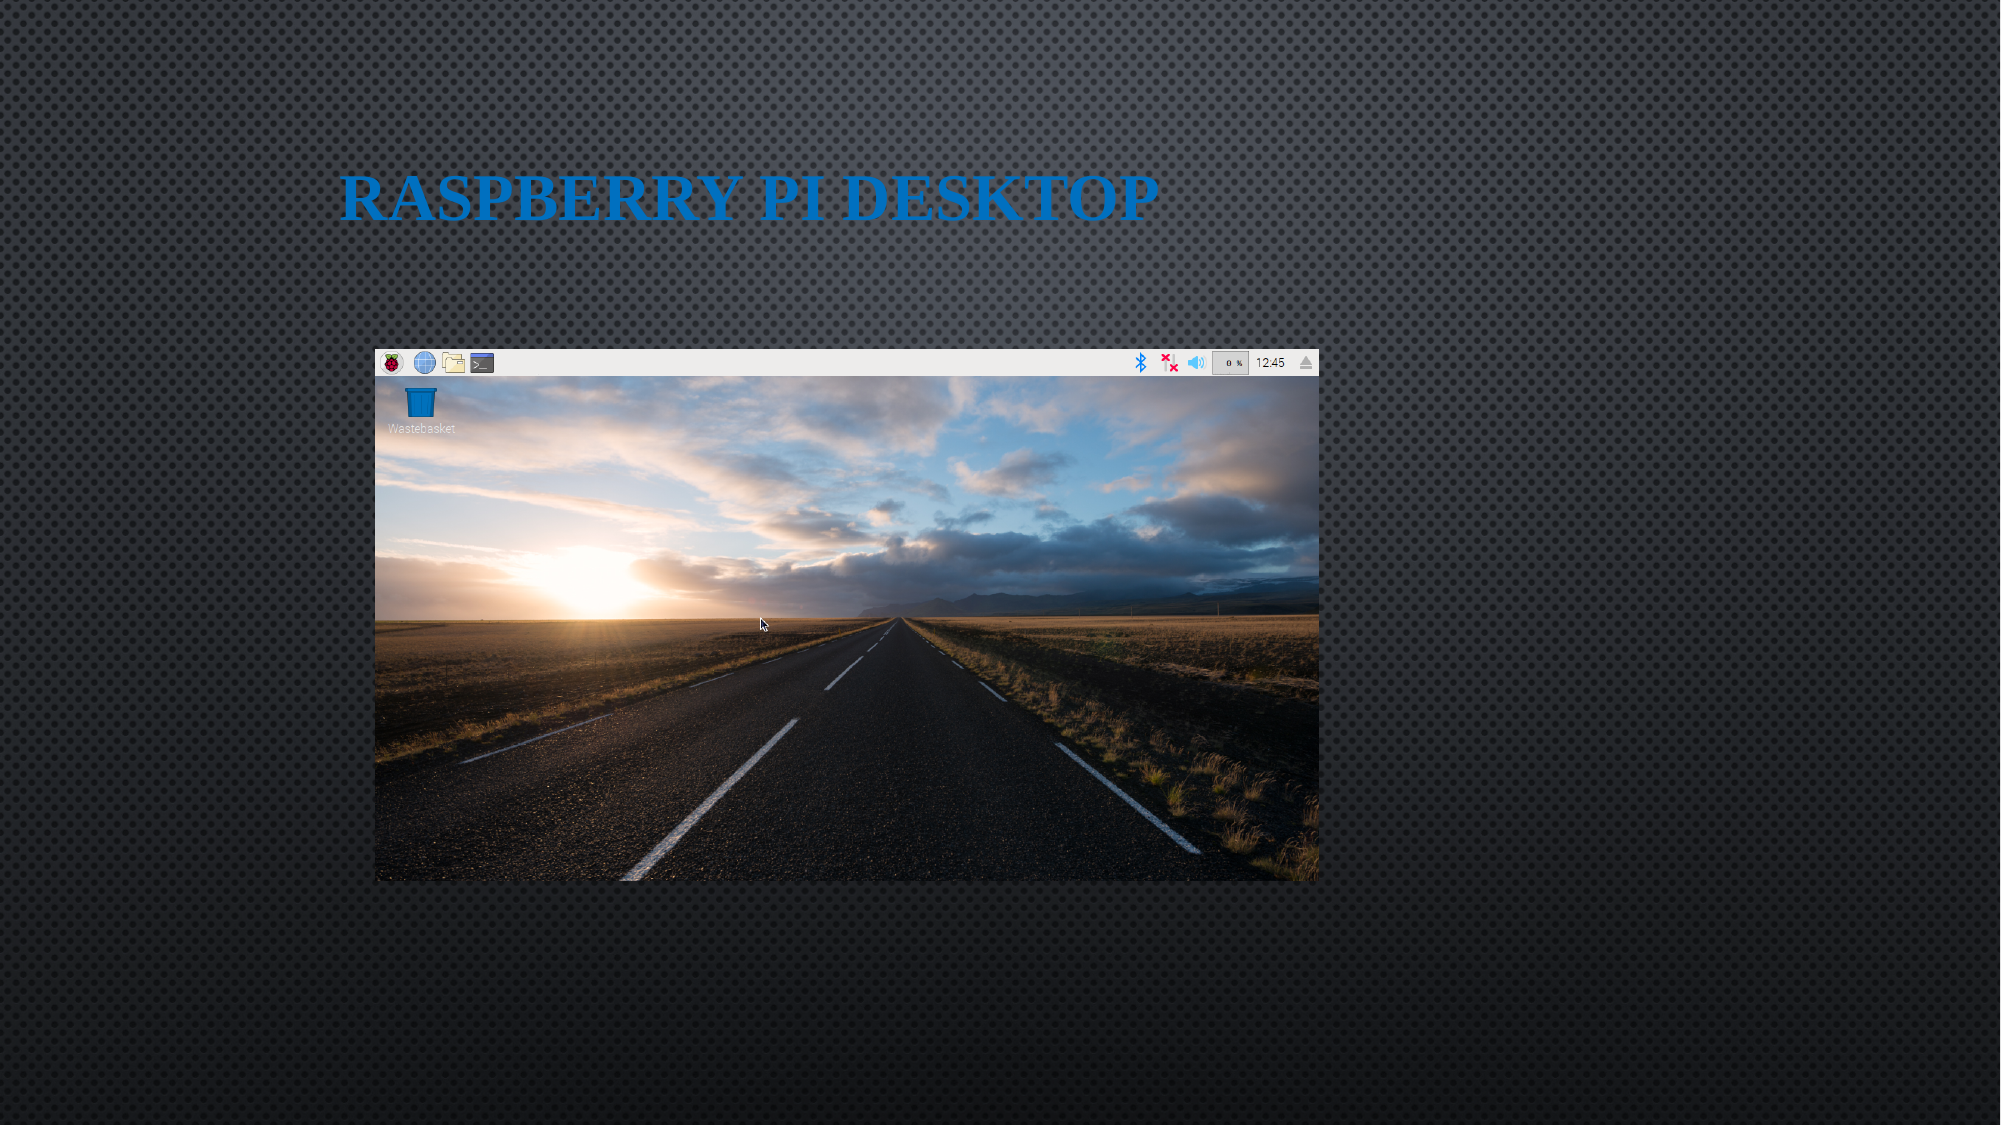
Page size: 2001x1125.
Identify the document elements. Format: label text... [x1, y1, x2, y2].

title Raspberry Pi Desktop [324, 112, 1383, 275]
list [374, 349, 1319, 881]
